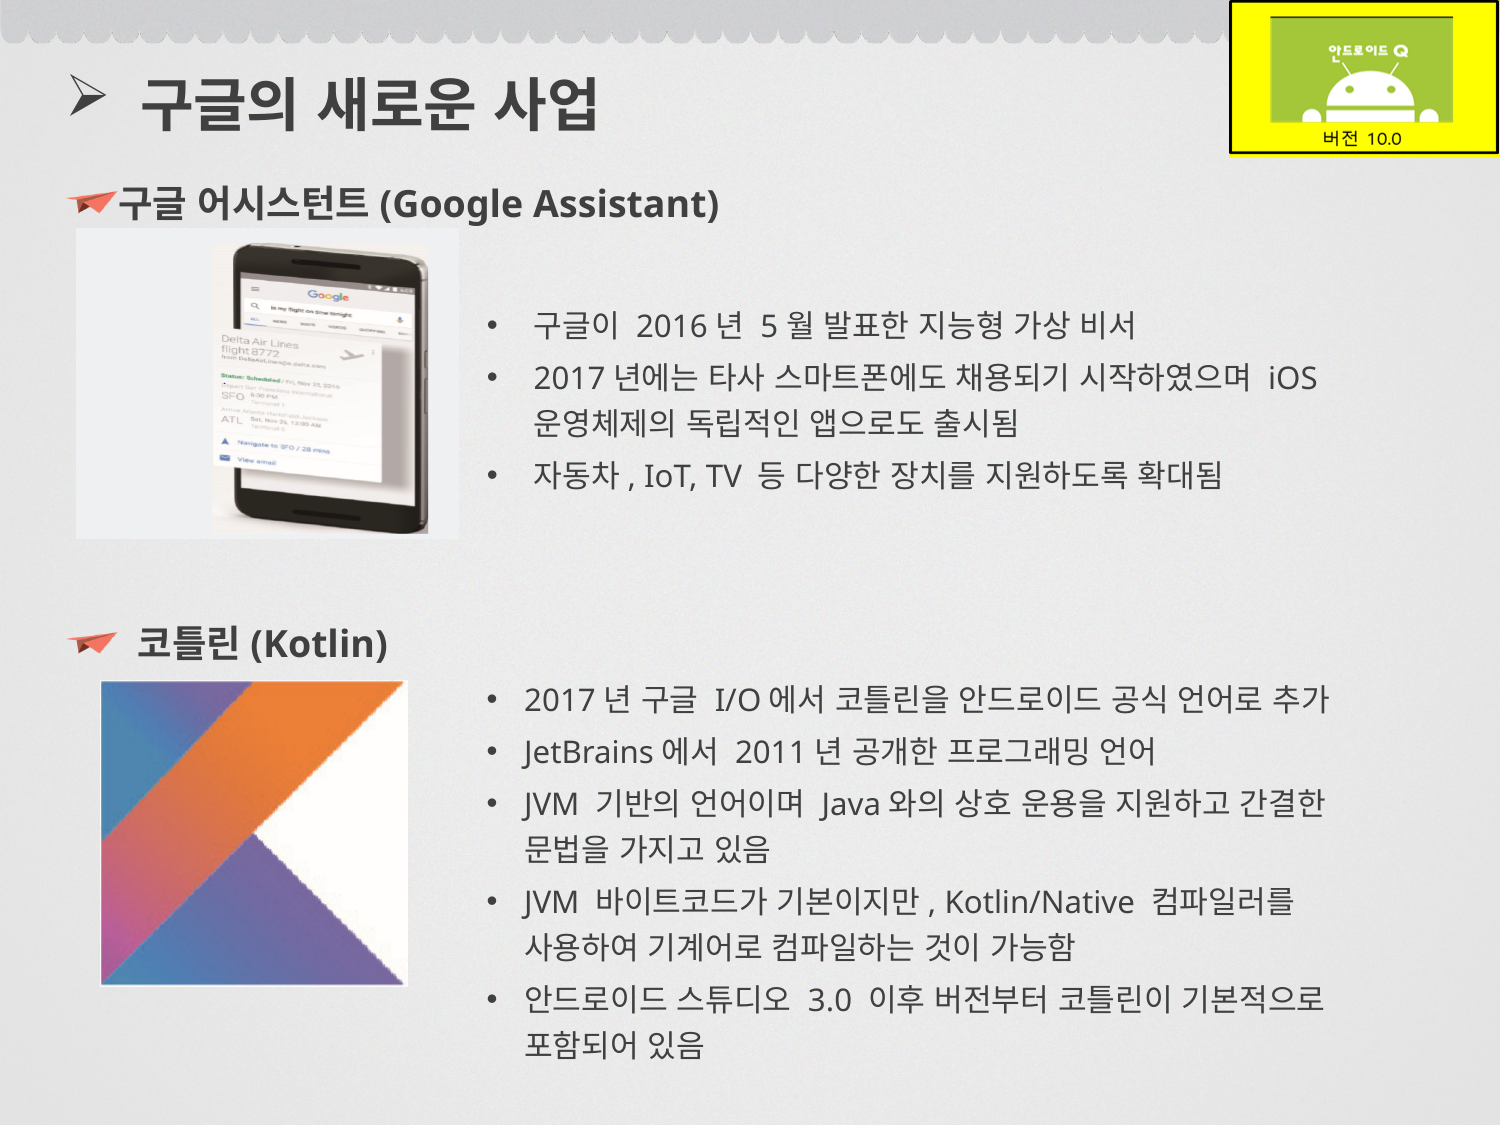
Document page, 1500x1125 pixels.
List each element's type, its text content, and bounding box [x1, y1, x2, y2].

list 구글 어시스턴트(Google Assistant) 구글이 2016년 5월 발표한 지능형 가상 비서 2017년에는 타사 스마트폰에도 채용되기 시작하였으며 iOS 운영체제의 독립적인 앱으로도 출시됨 자동차, IoT, TV 등 다양한 장치를 지원하도록 확대됨 [64, 157, 1400, 597]
list 구글의 새로운 사업 [64, 67, 1223, 139]
text_box 코틀린(Kotlin) 2017년 구글 I/O에서 코틀린을 안드로이드 공식 언어로 추가 JetBrains에서 2011년 공개한 프로그래밍 언어 JVM 기반의 언어이며 Java와의 상호 운용을 지원하고 간결한 문법을 가지고 있음 JVM 바이트코드가 기본이지만, Kotlin/Native 컴파일러를 사용하여 기계어로 컴파일하는 것이 가능함 안드로이드 스튜디오 3.0 이후 버전부터 코틀린이 기본적으로 포함되어 있음 [64, 597, 1400, 1075]
picture [0, 0, 1500, 1125]
